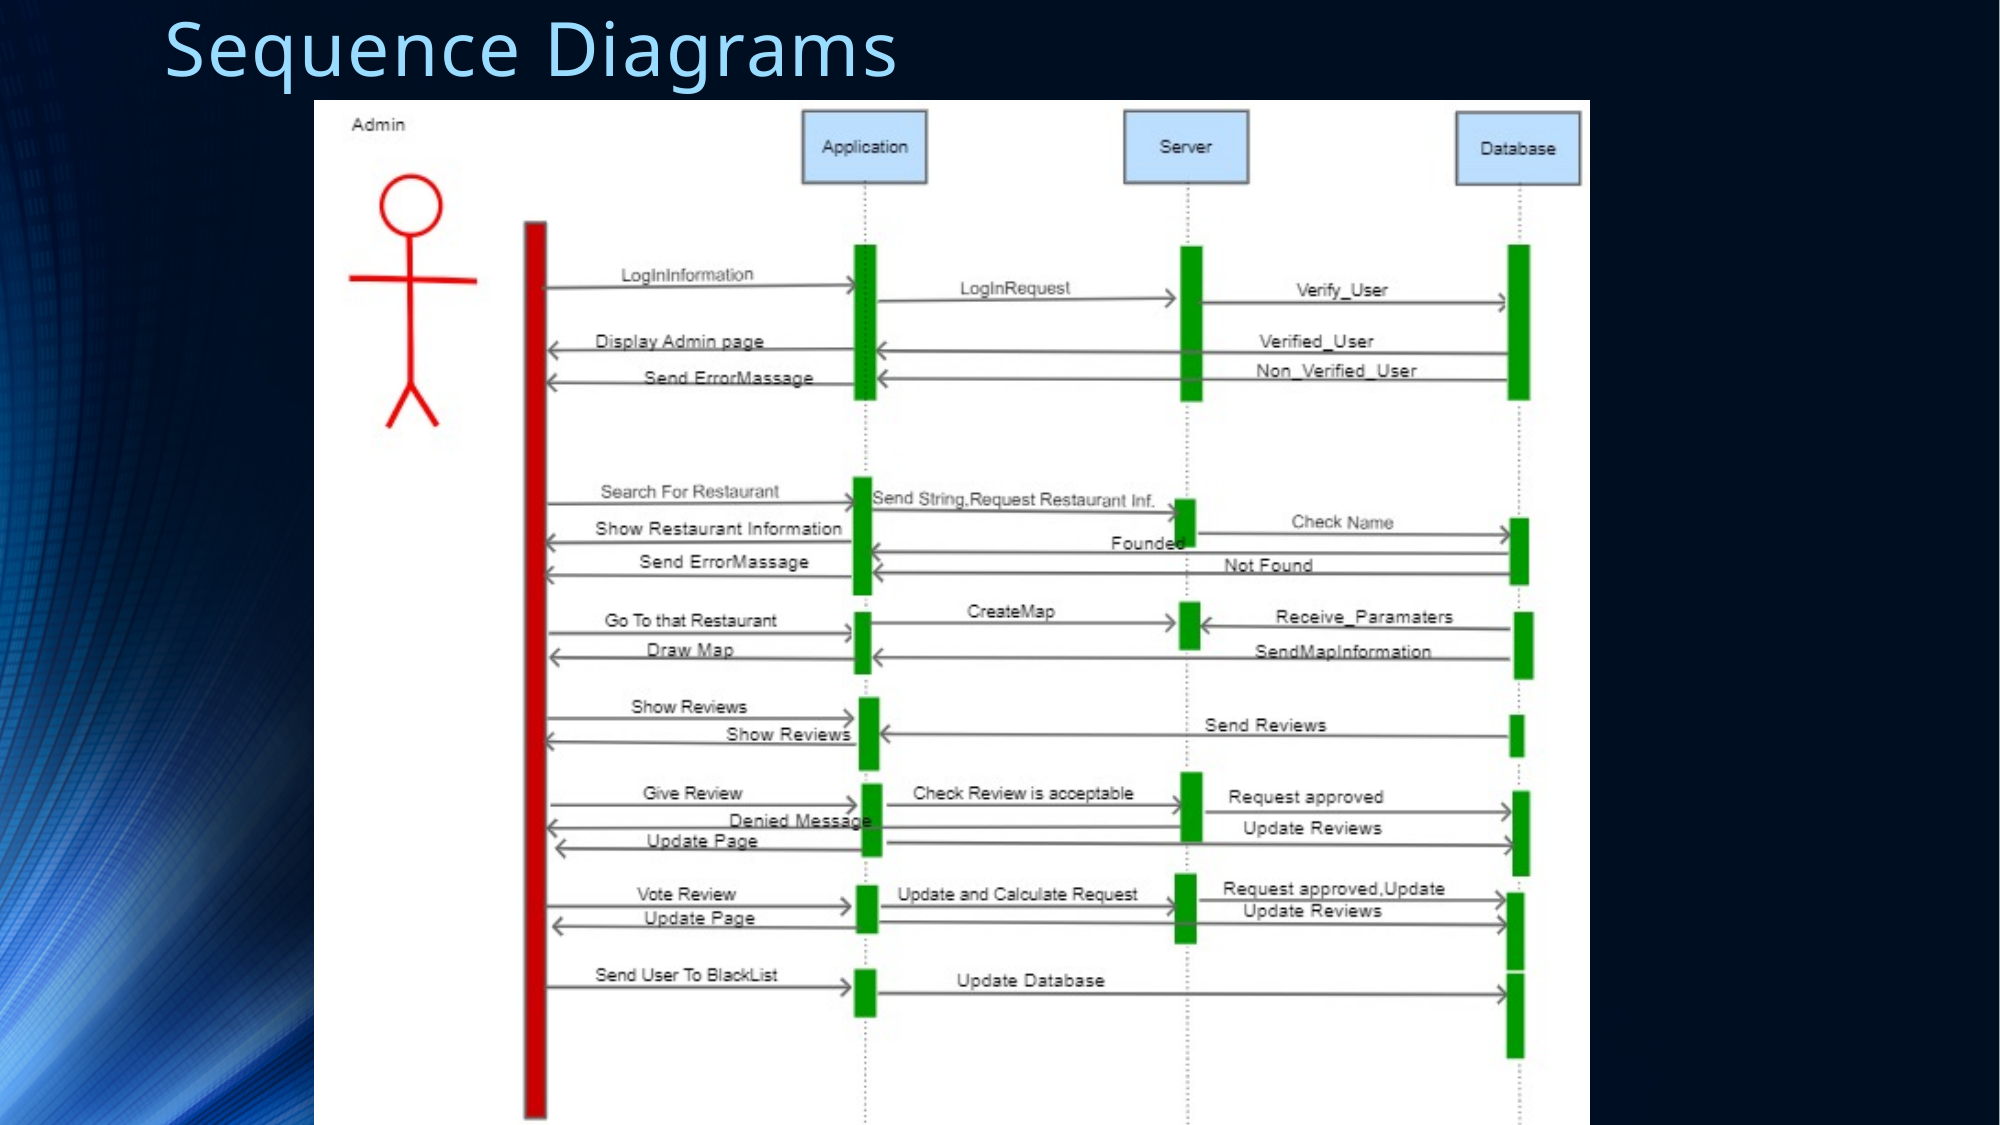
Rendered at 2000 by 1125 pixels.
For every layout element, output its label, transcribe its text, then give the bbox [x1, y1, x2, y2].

picture [0, 0, 314, 1125]
title Sequence Diagrams [149, 0, 1591, 101]
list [314, 100, 1590, 1125]
picture [1590, 0, 2000, 1125]
